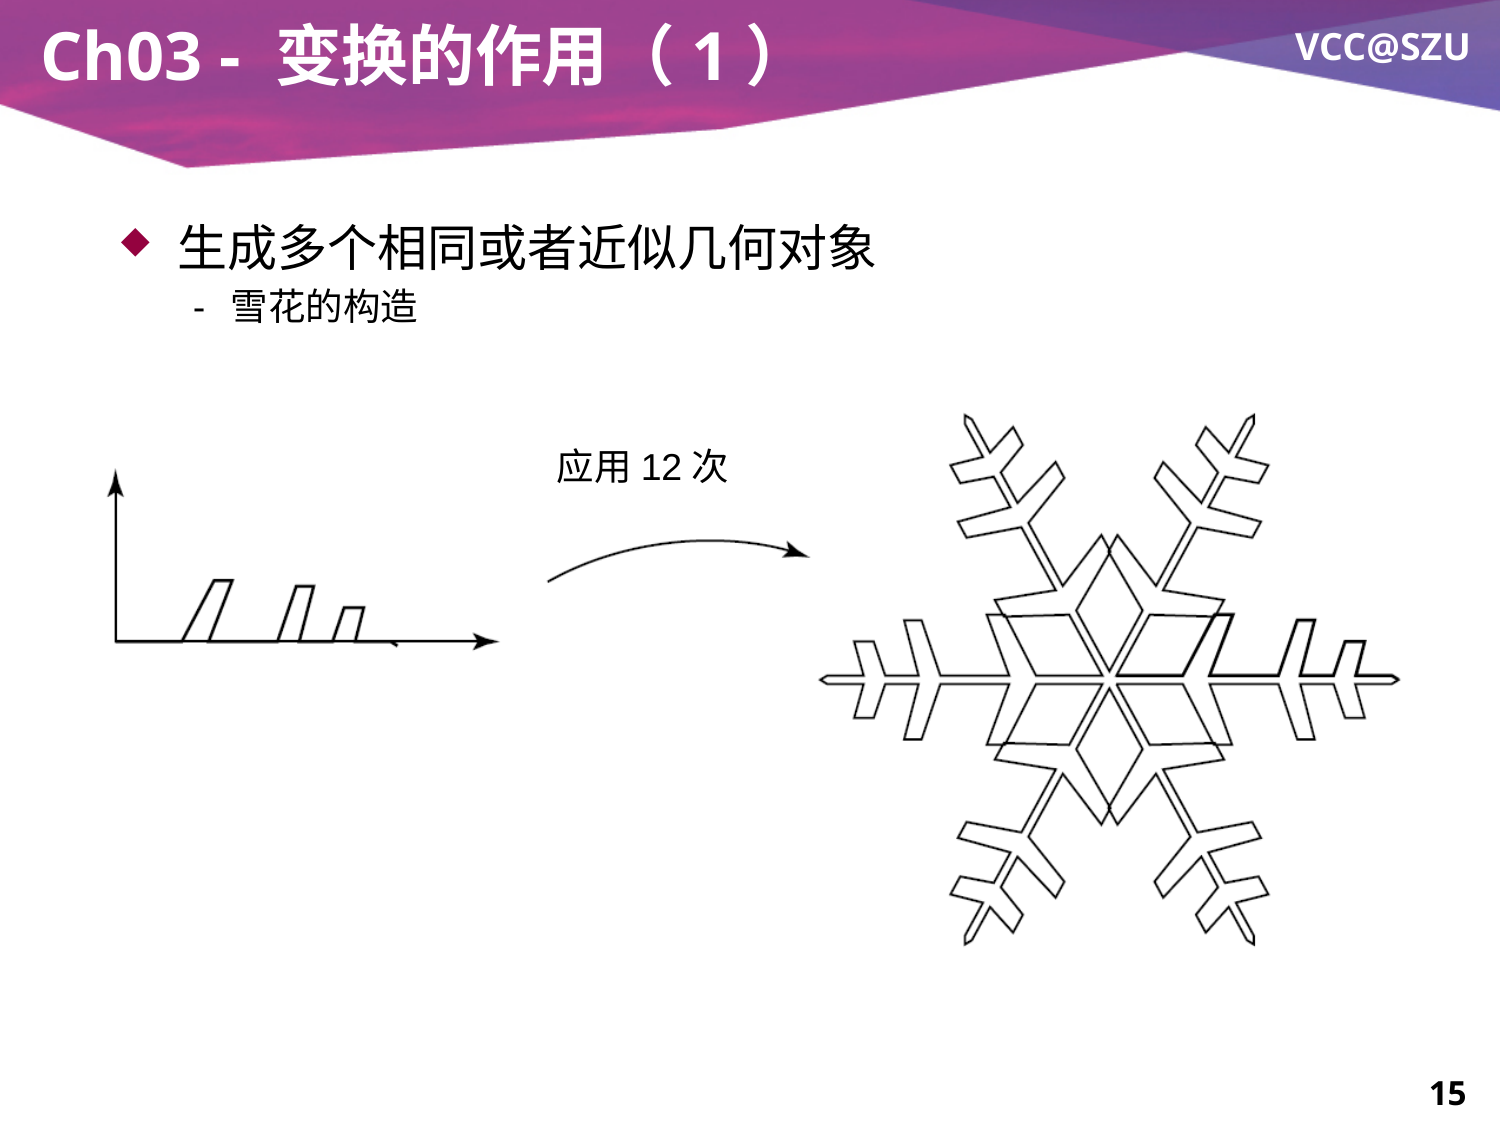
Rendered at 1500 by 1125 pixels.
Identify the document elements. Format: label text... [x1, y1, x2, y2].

slide_number 15 [1384, 1065, 1500, 1125]
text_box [103, 390, 1414, 956]
picture [0, 0, 1500, 1125]
title Ch03 - 变换的作用（1） [25, 15, 1320, 104]
list 生成多个相同或者近似几何对象 雪花的构造 [103, 216, 1397, 390]
